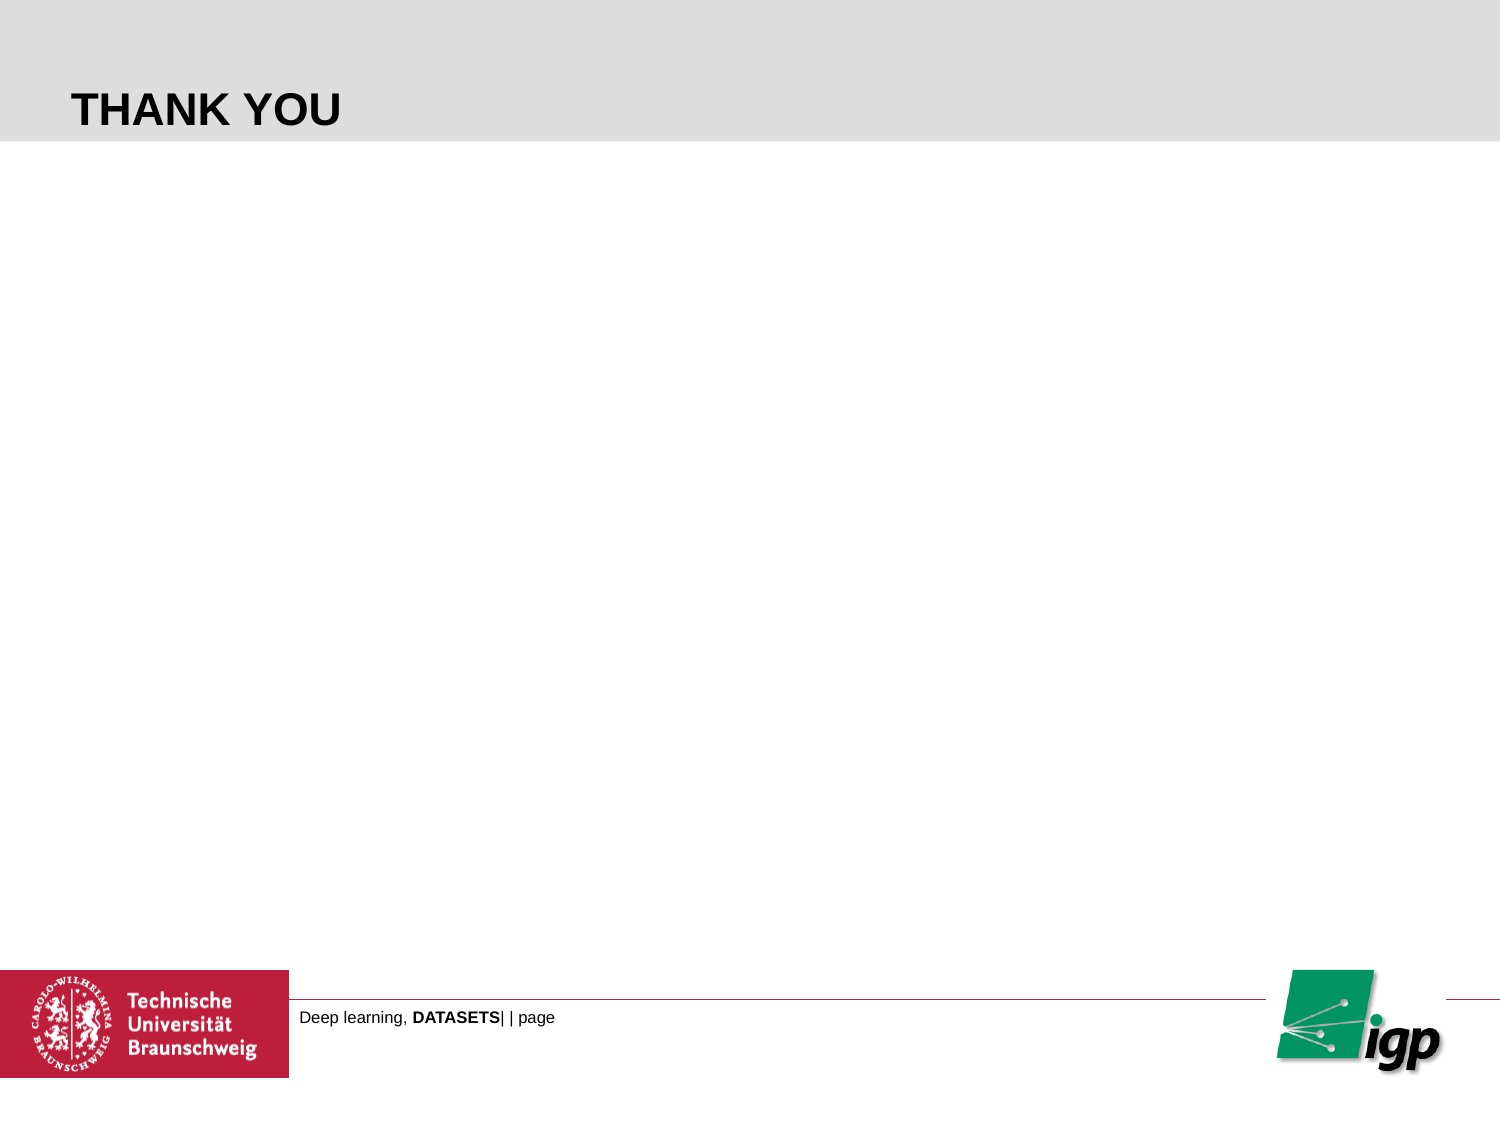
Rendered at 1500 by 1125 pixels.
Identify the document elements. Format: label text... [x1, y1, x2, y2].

picture [0, 970, 289, 1078]
text_box THANK YOU [70, 79, 1445, 135]
picture [1266, 960, 1446, 1078]
